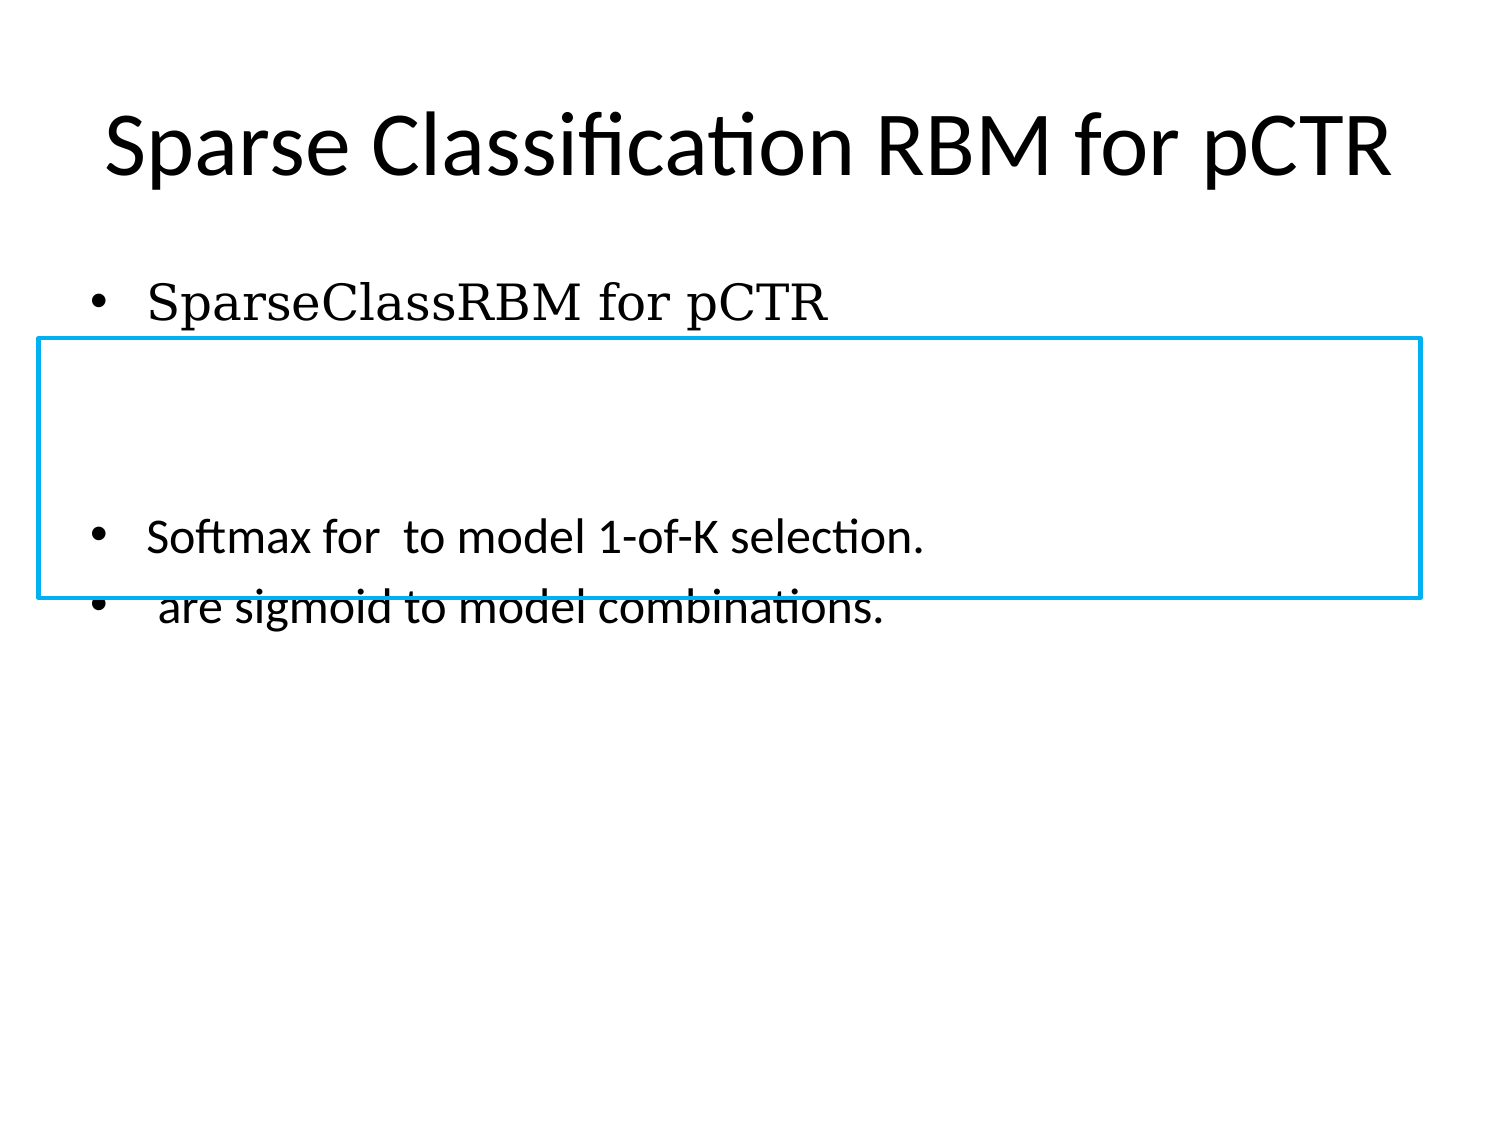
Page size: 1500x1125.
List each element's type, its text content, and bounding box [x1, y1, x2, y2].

text_box [36, 336, 1423, 600]
title Sparse Classification RBM for pCTR [75, 45, 1425, 233]
